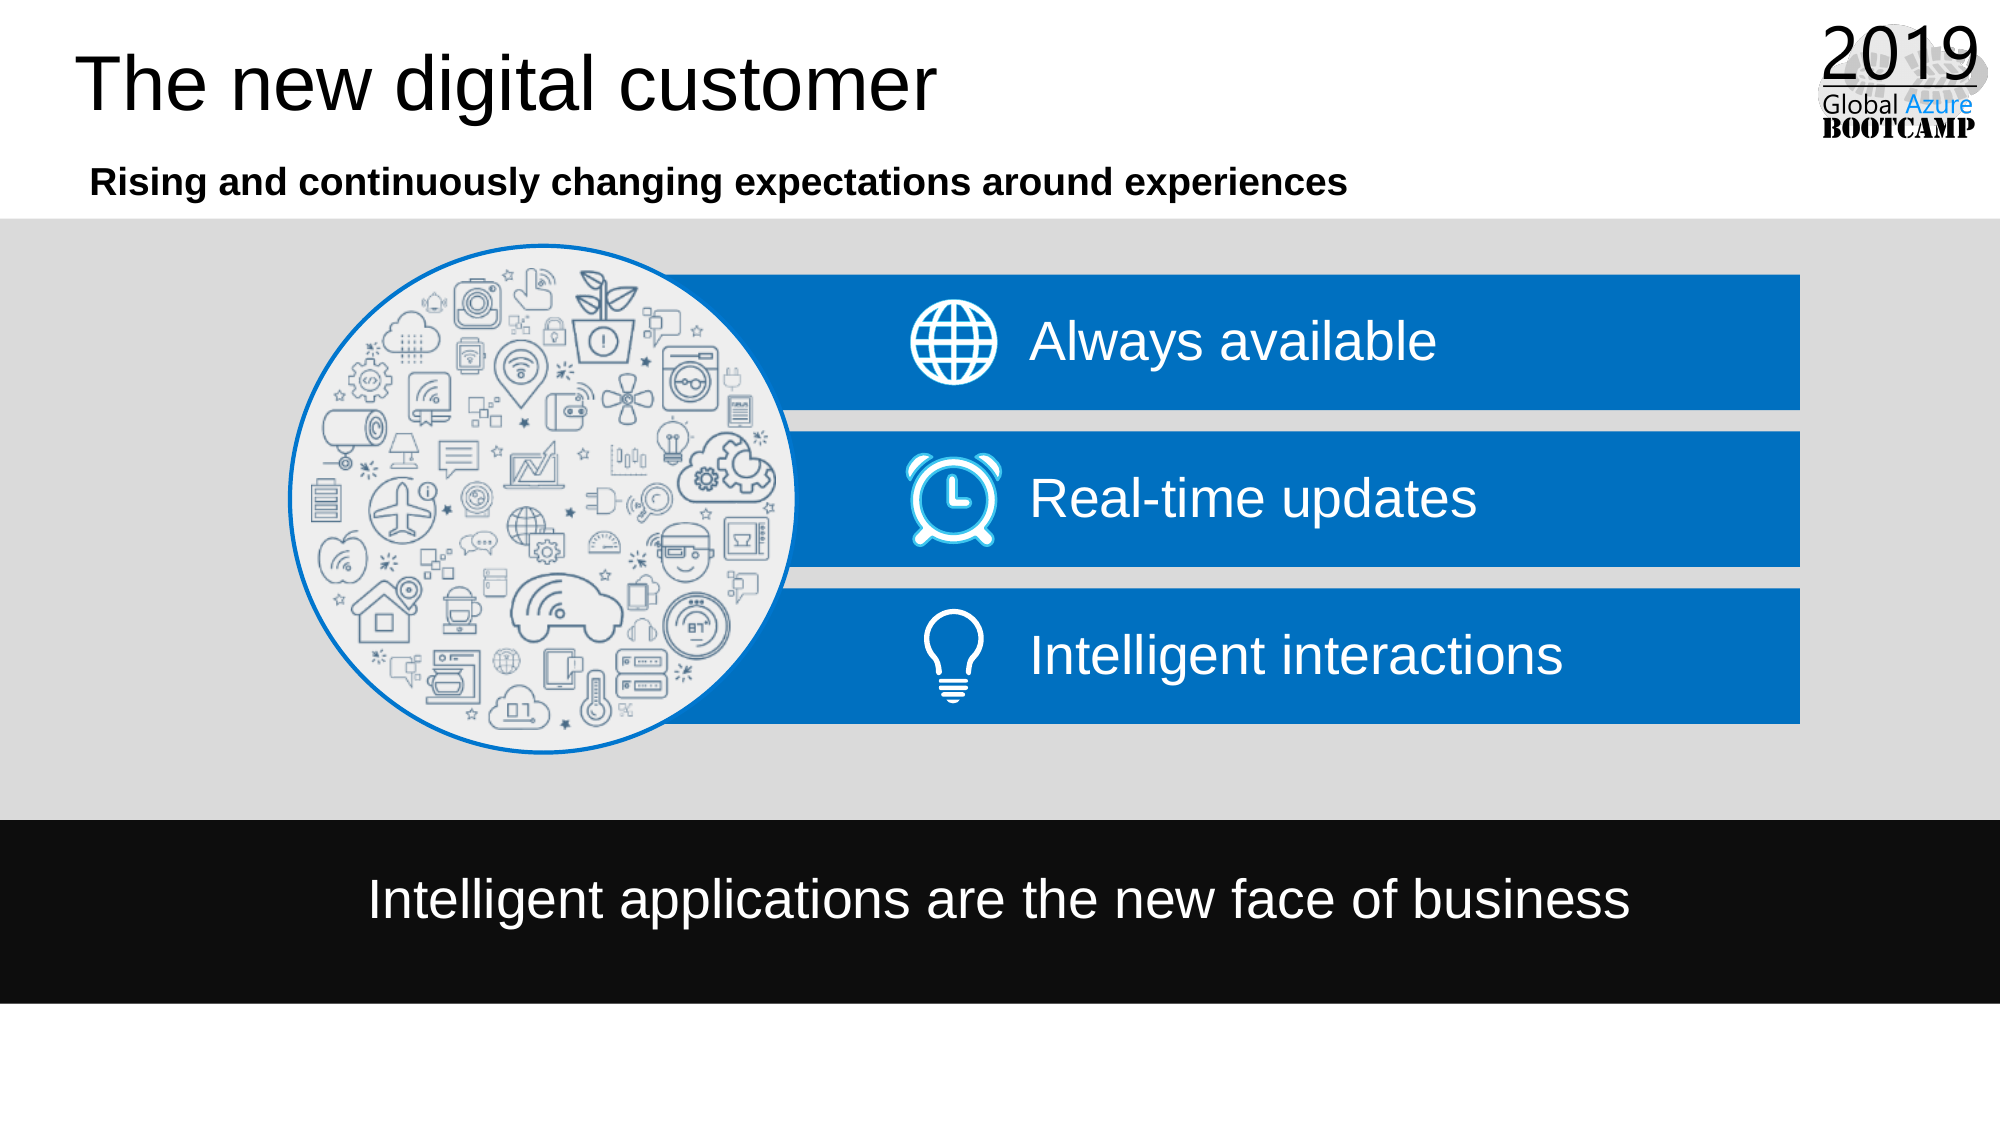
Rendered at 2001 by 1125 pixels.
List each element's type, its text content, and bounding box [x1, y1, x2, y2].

text_box [0, 946, 2000, 1004]
text_box [0, 820, 2000, 860]
text_box [0, 218, 2000, 820]
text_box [289, 245, 797, 753]
picture [1818, 0, 1988, 151]
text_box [797, 588, 1800, 724]
text_box The new digital customer [59, 36, 1800, 140]
text_box Rising and continuously changing expectations around experiences [89, 146, 1719, 206]
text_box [797, 431, 1800, 567]
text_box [797, 274, 1800, 411]
text_box Intelligent applications are the new face of business [0, 860, 2000, 946]
